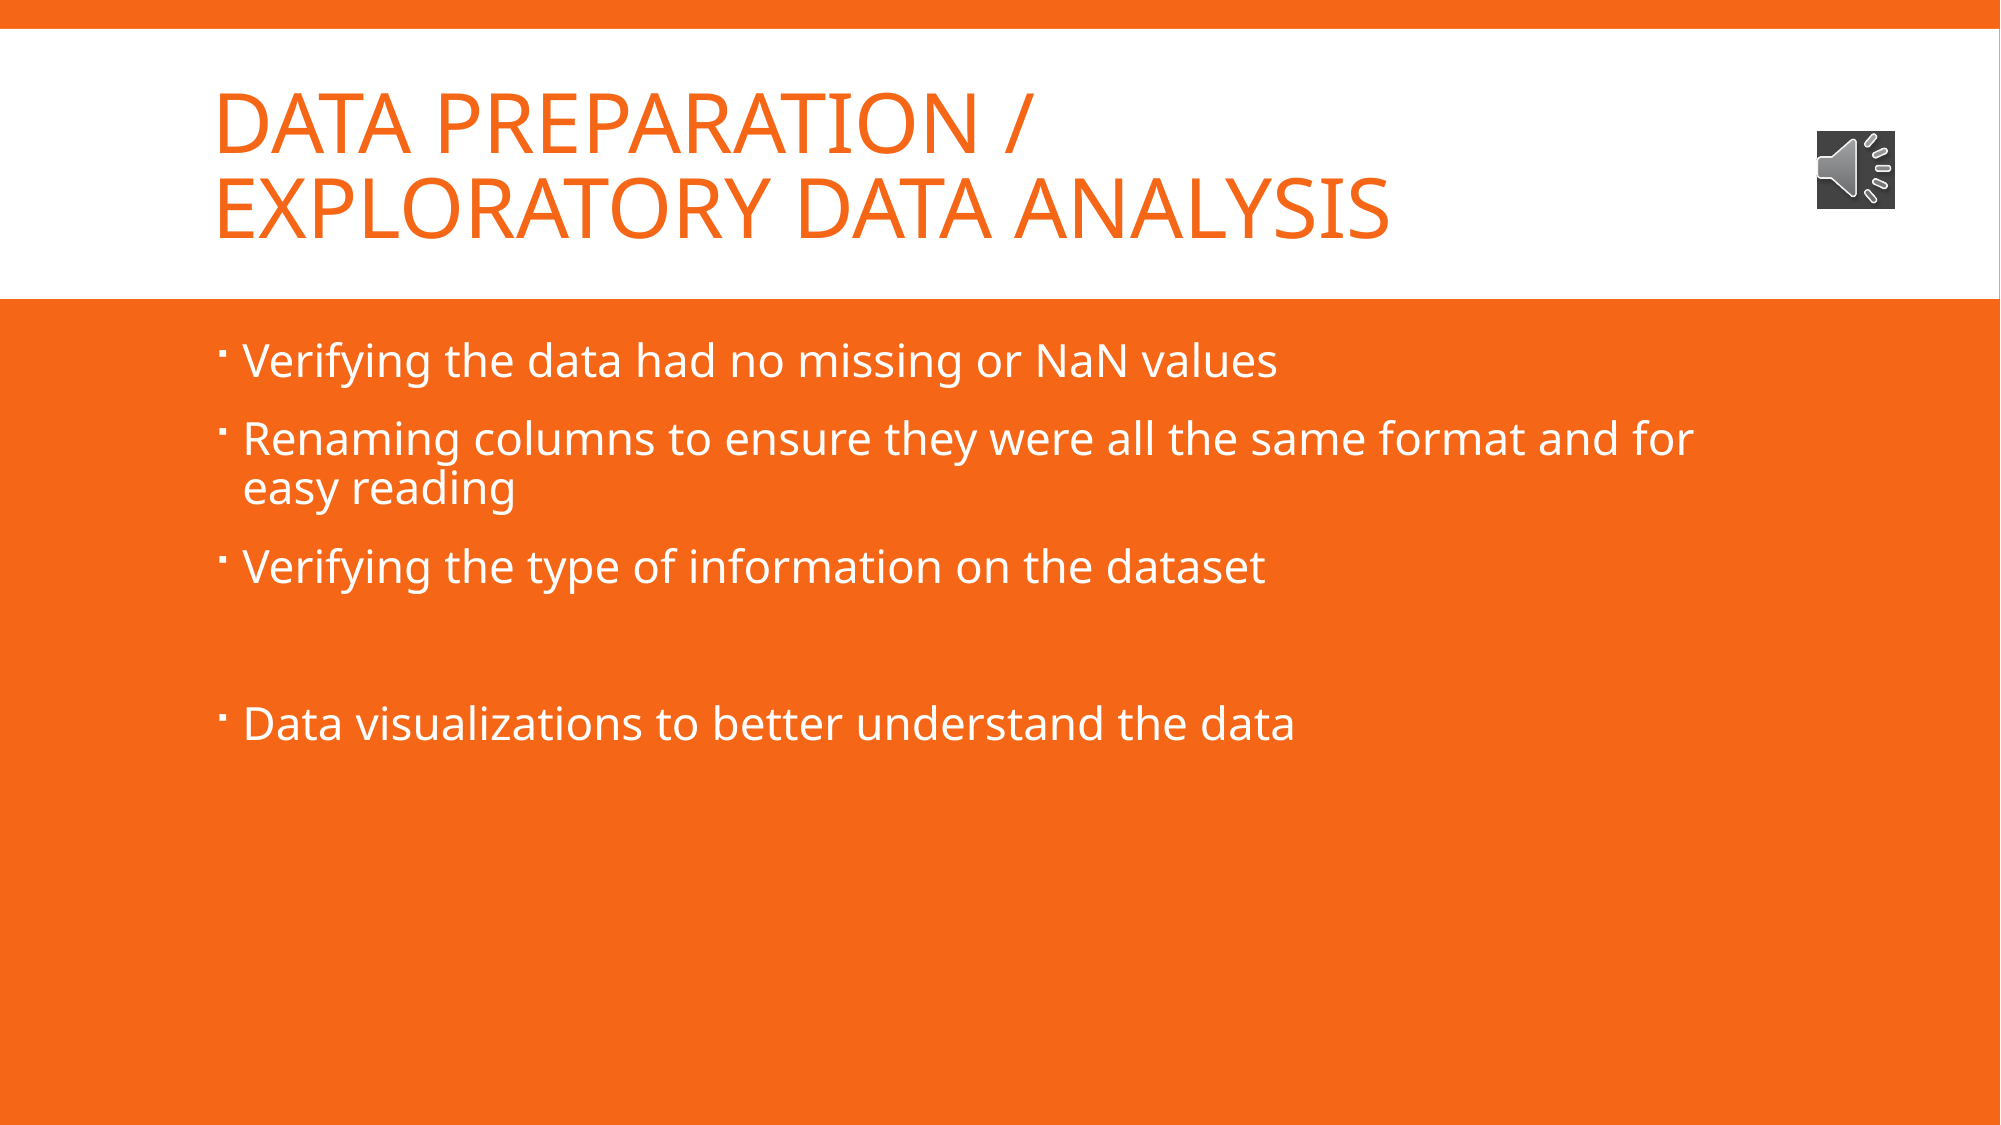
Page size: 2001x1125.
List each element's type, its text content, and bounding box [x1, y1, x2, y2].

list Verifying the data had no missing or NaN values Renaming columns to ensure they were all the same format and for easy reading Verifying the type of information on the dataset Data visualizations to better understand the data [197, 329, 1803, 1020]
title Data Preparation / Exploratory Data Analysis [197, 46, 1803, 295]
picture [1815, 130, 1897, 211]
